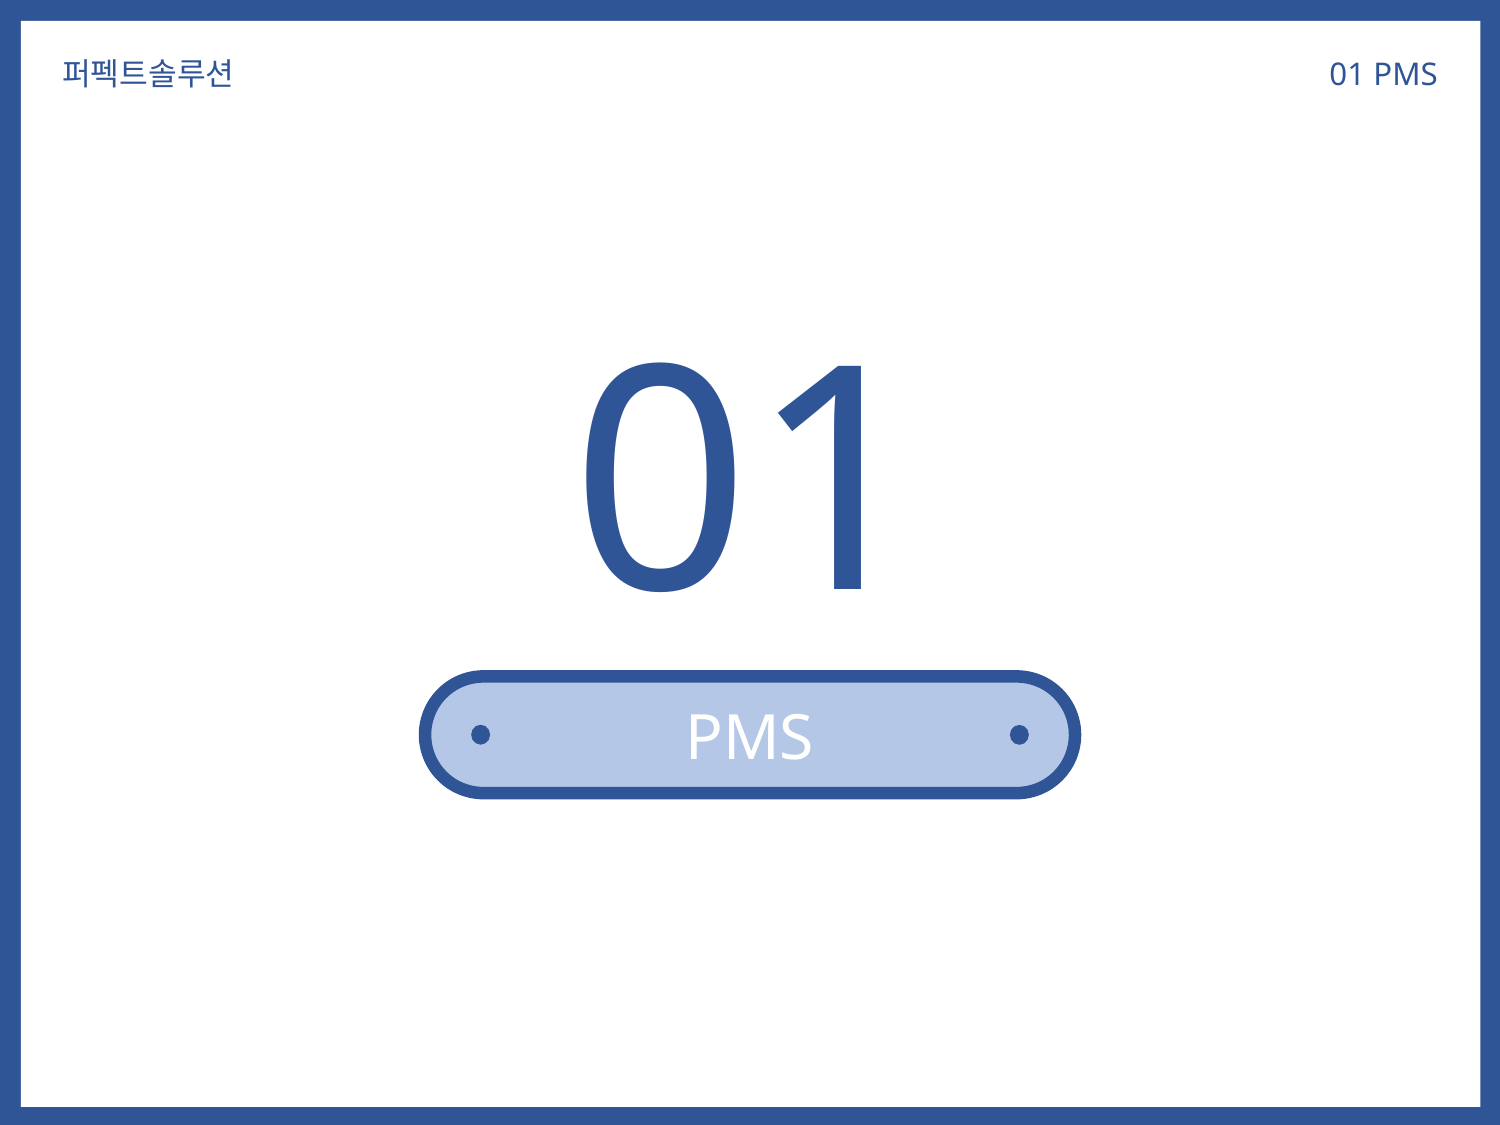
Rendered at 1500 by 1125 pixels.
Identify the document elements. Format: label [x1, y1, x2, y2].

text_box [0, 0, 1500, 1125]
